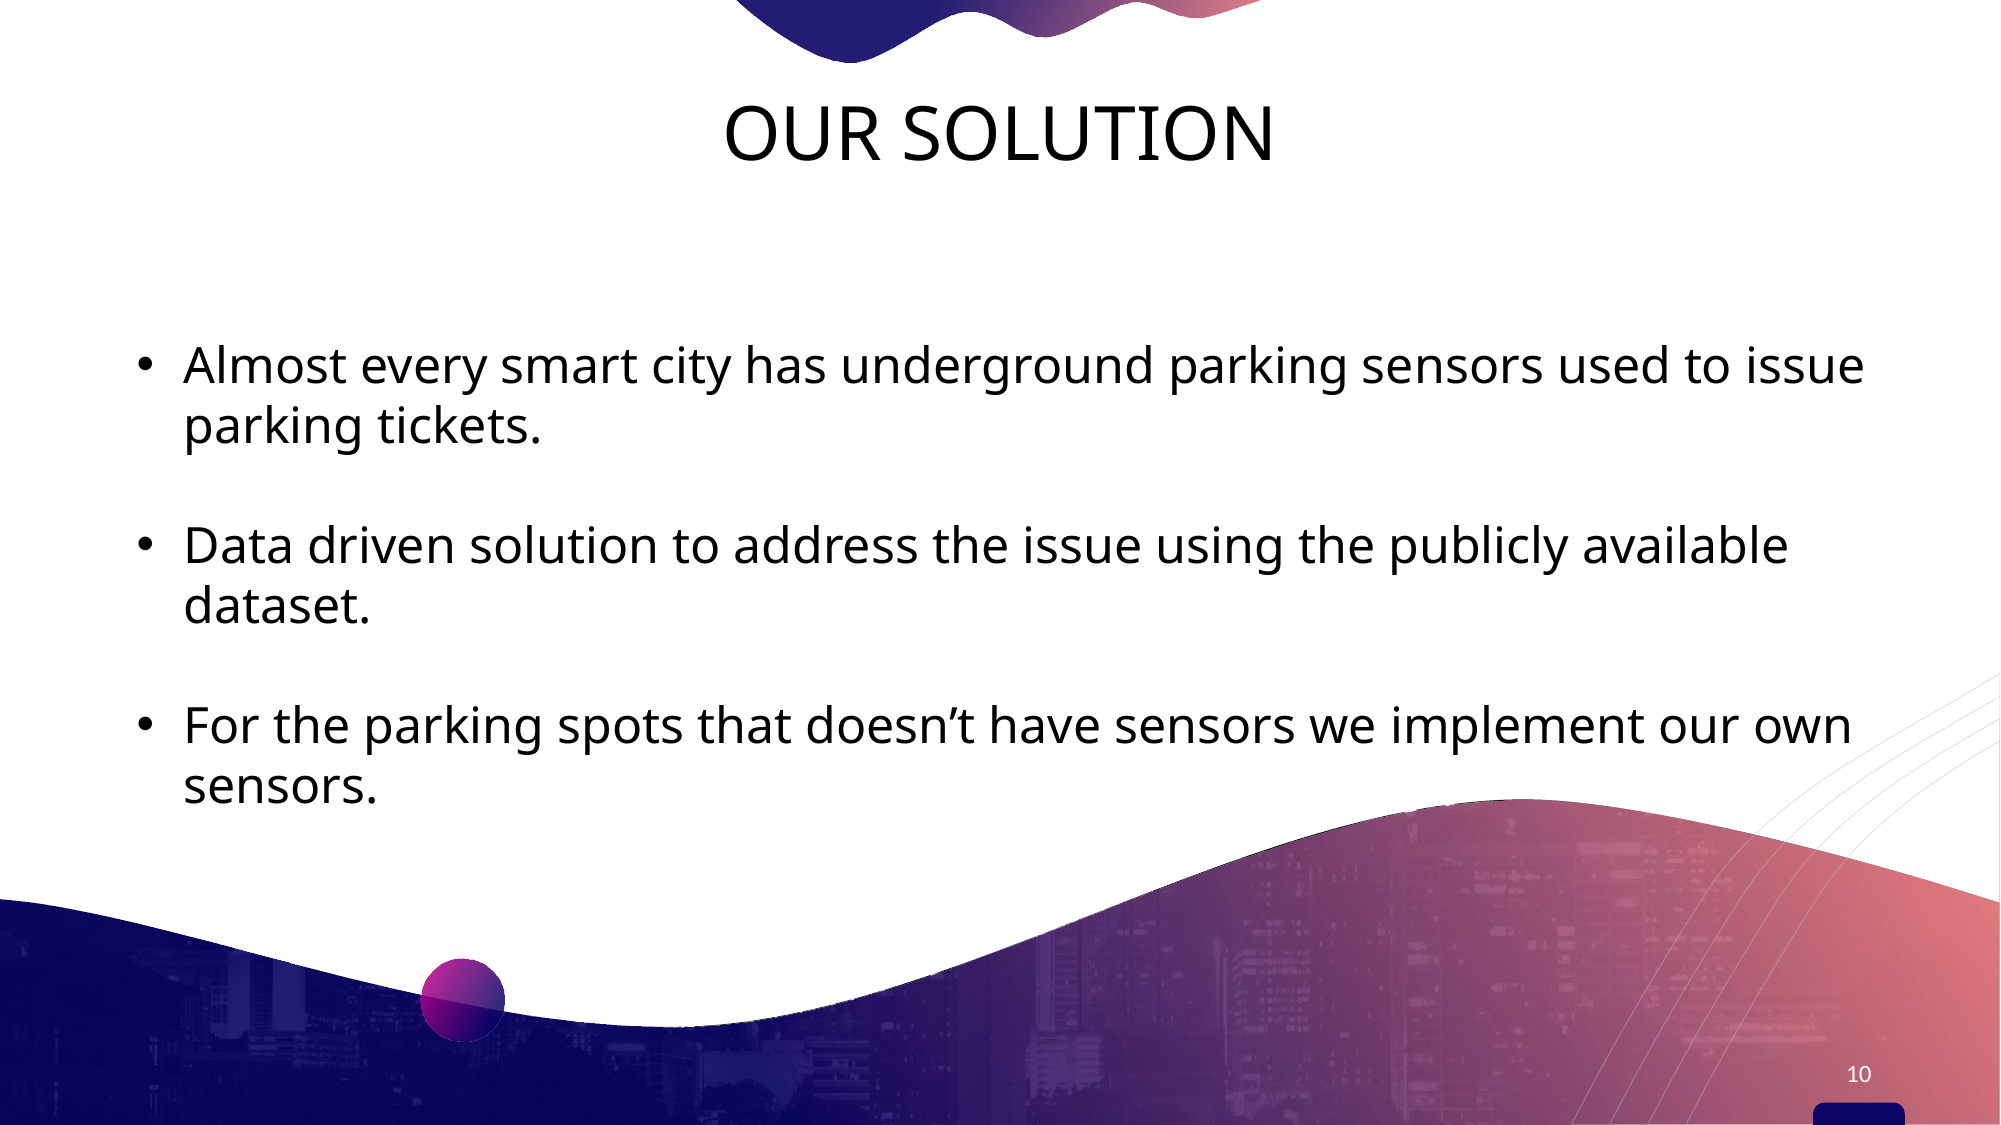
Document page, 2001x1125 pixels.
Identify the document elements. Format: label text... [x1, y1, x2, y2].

text_box [735, 0, 1261, 63]
picture [0, 799, 1571, 1125]
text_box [1571, 673, 2000, 1125]
text_box Almost every smart city has underground parking sensors used to issue parking tickets. Data driven solution to address the issue using the publicly available dataset. For the parking spots that doesn’t have sensors we implement our own sensors. [121, 206, 1894, 799]
title OUR SOLUTION [106, 66, 1894, 207]
